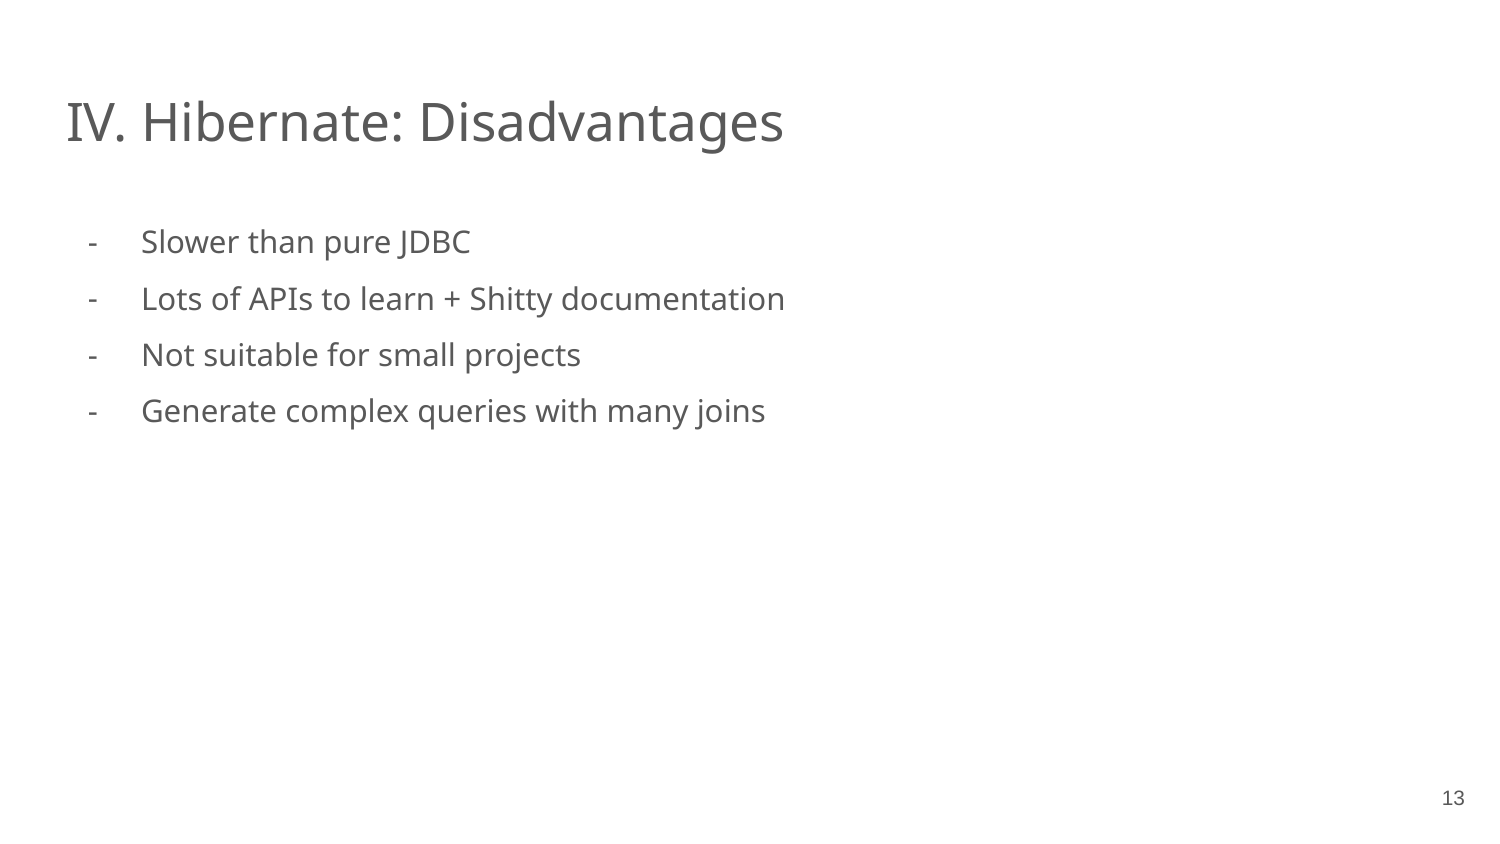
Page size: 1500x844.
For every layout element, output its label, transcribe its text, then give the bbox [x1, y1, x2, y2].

slide_number ‹#› [1389, 764, 1480, 830]
title IV. Hibernate: Disadvantages [51, 72, 1449, 167]
list Slower than pure JDBC Lots of APIs to learn + Shitty documentation Not suitable for small projects Generate complex queries with many joins [51, 189, 1449, 750]
